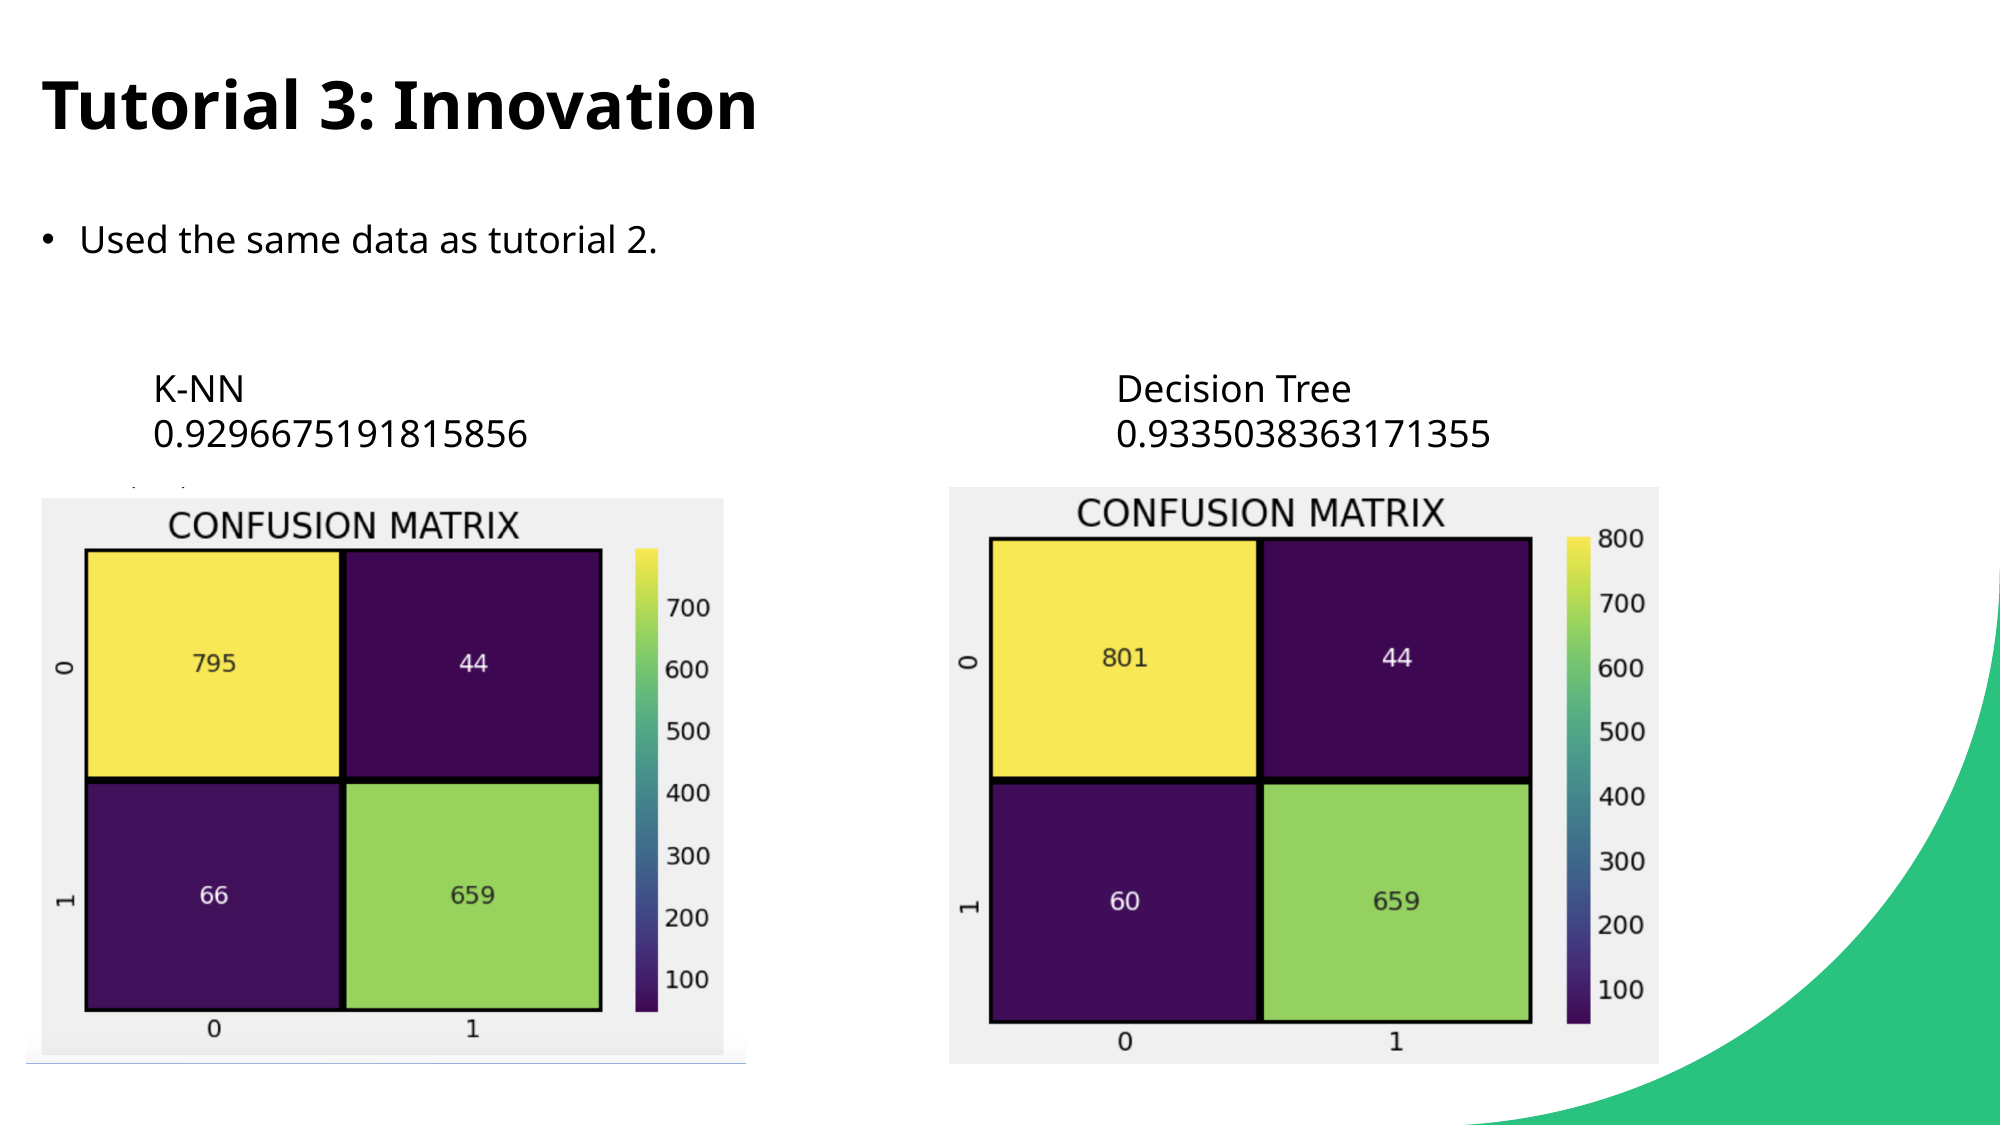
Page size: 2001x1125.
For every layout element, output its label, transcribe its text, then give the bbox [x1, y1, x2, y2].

title Tutorial 3: Innovation [26, 40, 1659, 151]
text_box Decision Tree 0.9335038363171355 [1101, 357, 1507, 462]
picture [26, 487, 746, 1065]
text_box K-NN 0.9296675191815856 [138, 357, 544, 462]
picture [949, 487, 1659, 1065]
list Used the same data as tutorial 2. [26, 199, 1659, 776]
